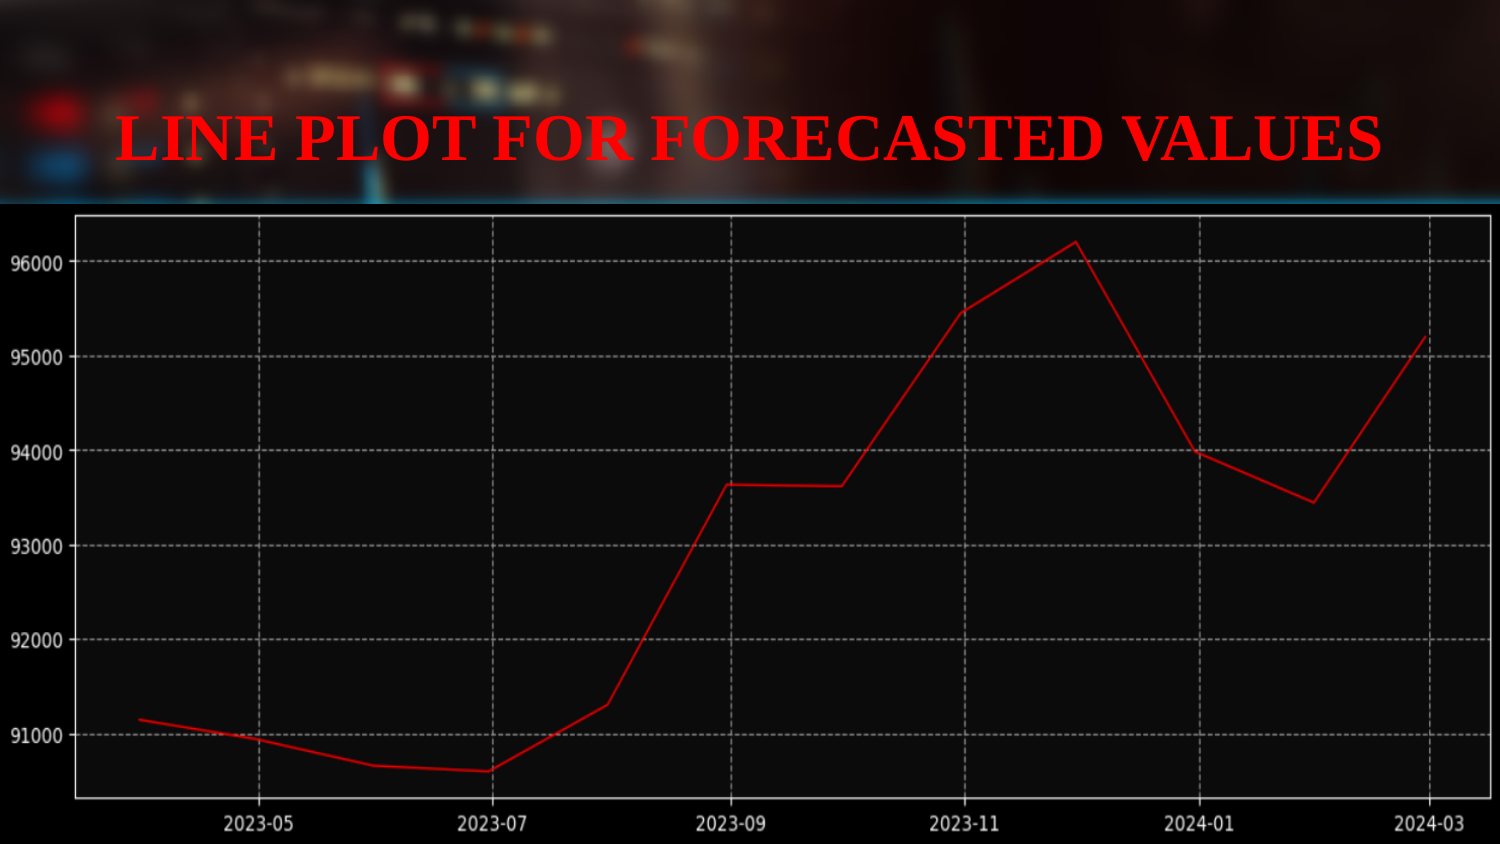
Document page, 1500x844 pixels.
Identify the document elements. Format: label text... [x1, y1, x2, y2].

title LINE PLOT FOR FORECASTED VALUES [75, 63, 1425, 202]
picture [0, 0, 1500, 844]
